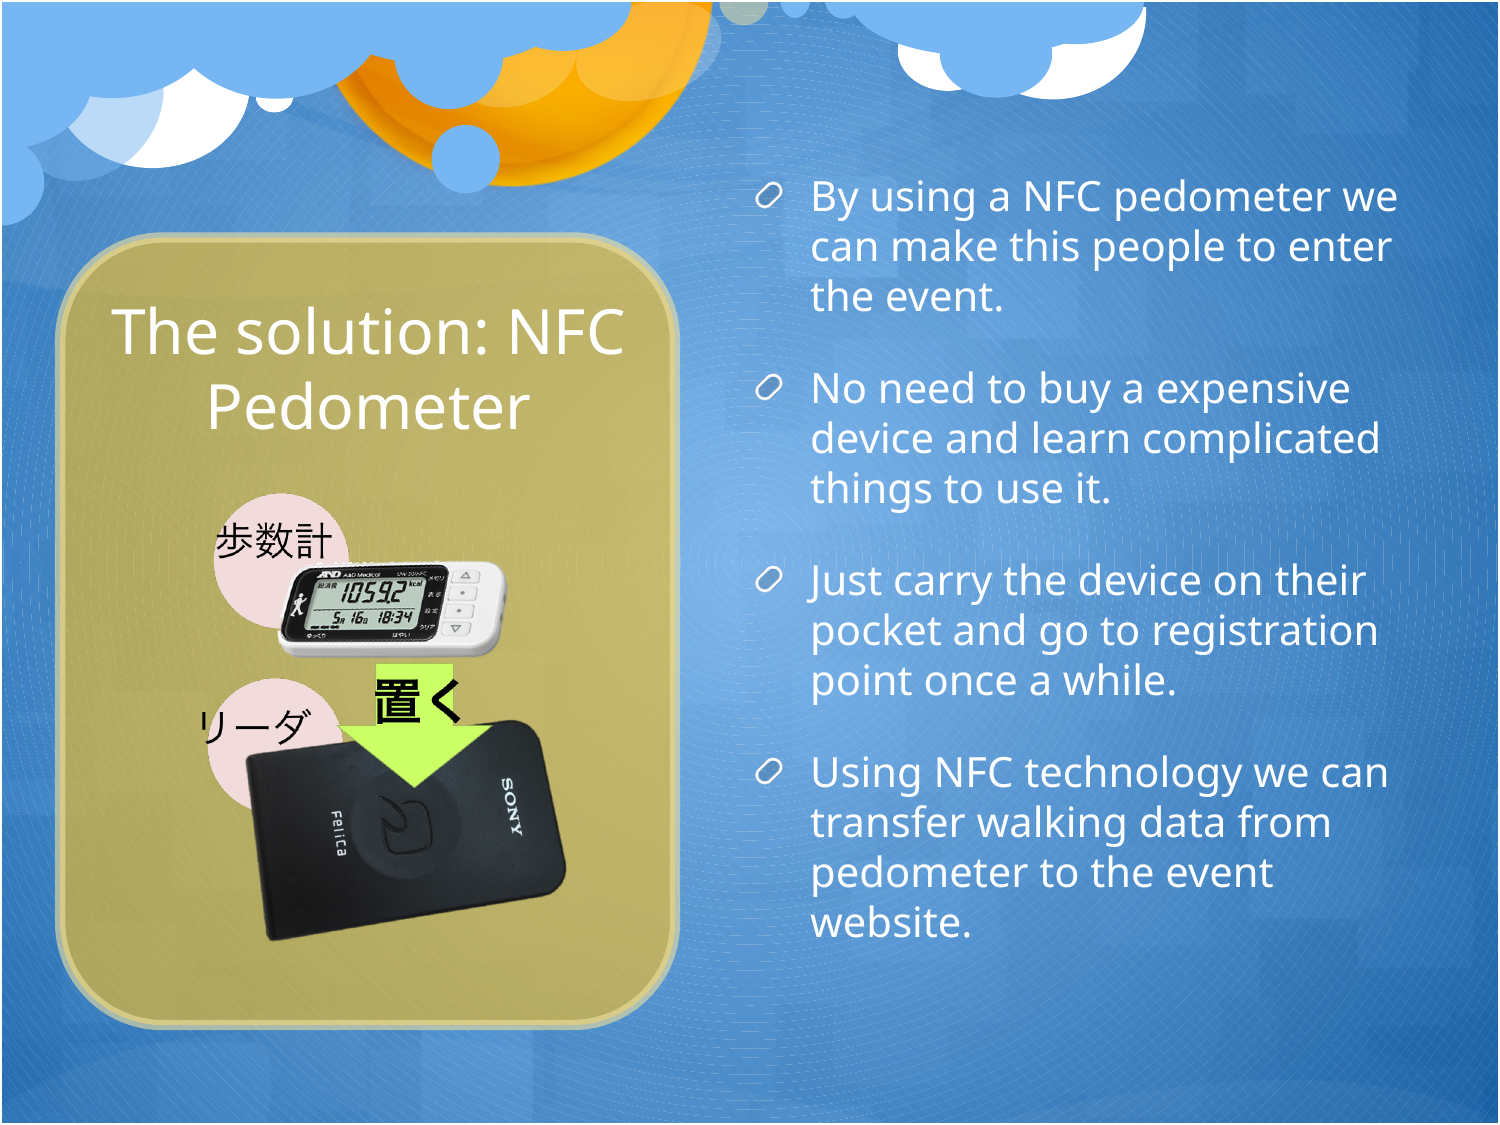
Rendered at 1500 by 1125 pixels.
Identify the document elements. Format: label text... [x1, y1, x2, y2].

picture [2, 2, 1498, 1123]
title The solution: NFC Pedometer [87, 275, 650, 366]
list By using a NFC pedometer we can make this people to enter the event. No need to buy a expensive device and learn complicated things to use it. Just carry the device on their pocket and go to registration point once a while. Using NFC technology we can transfer walking data from pedometer to the event website. [738, 162, 1438, 1025]
